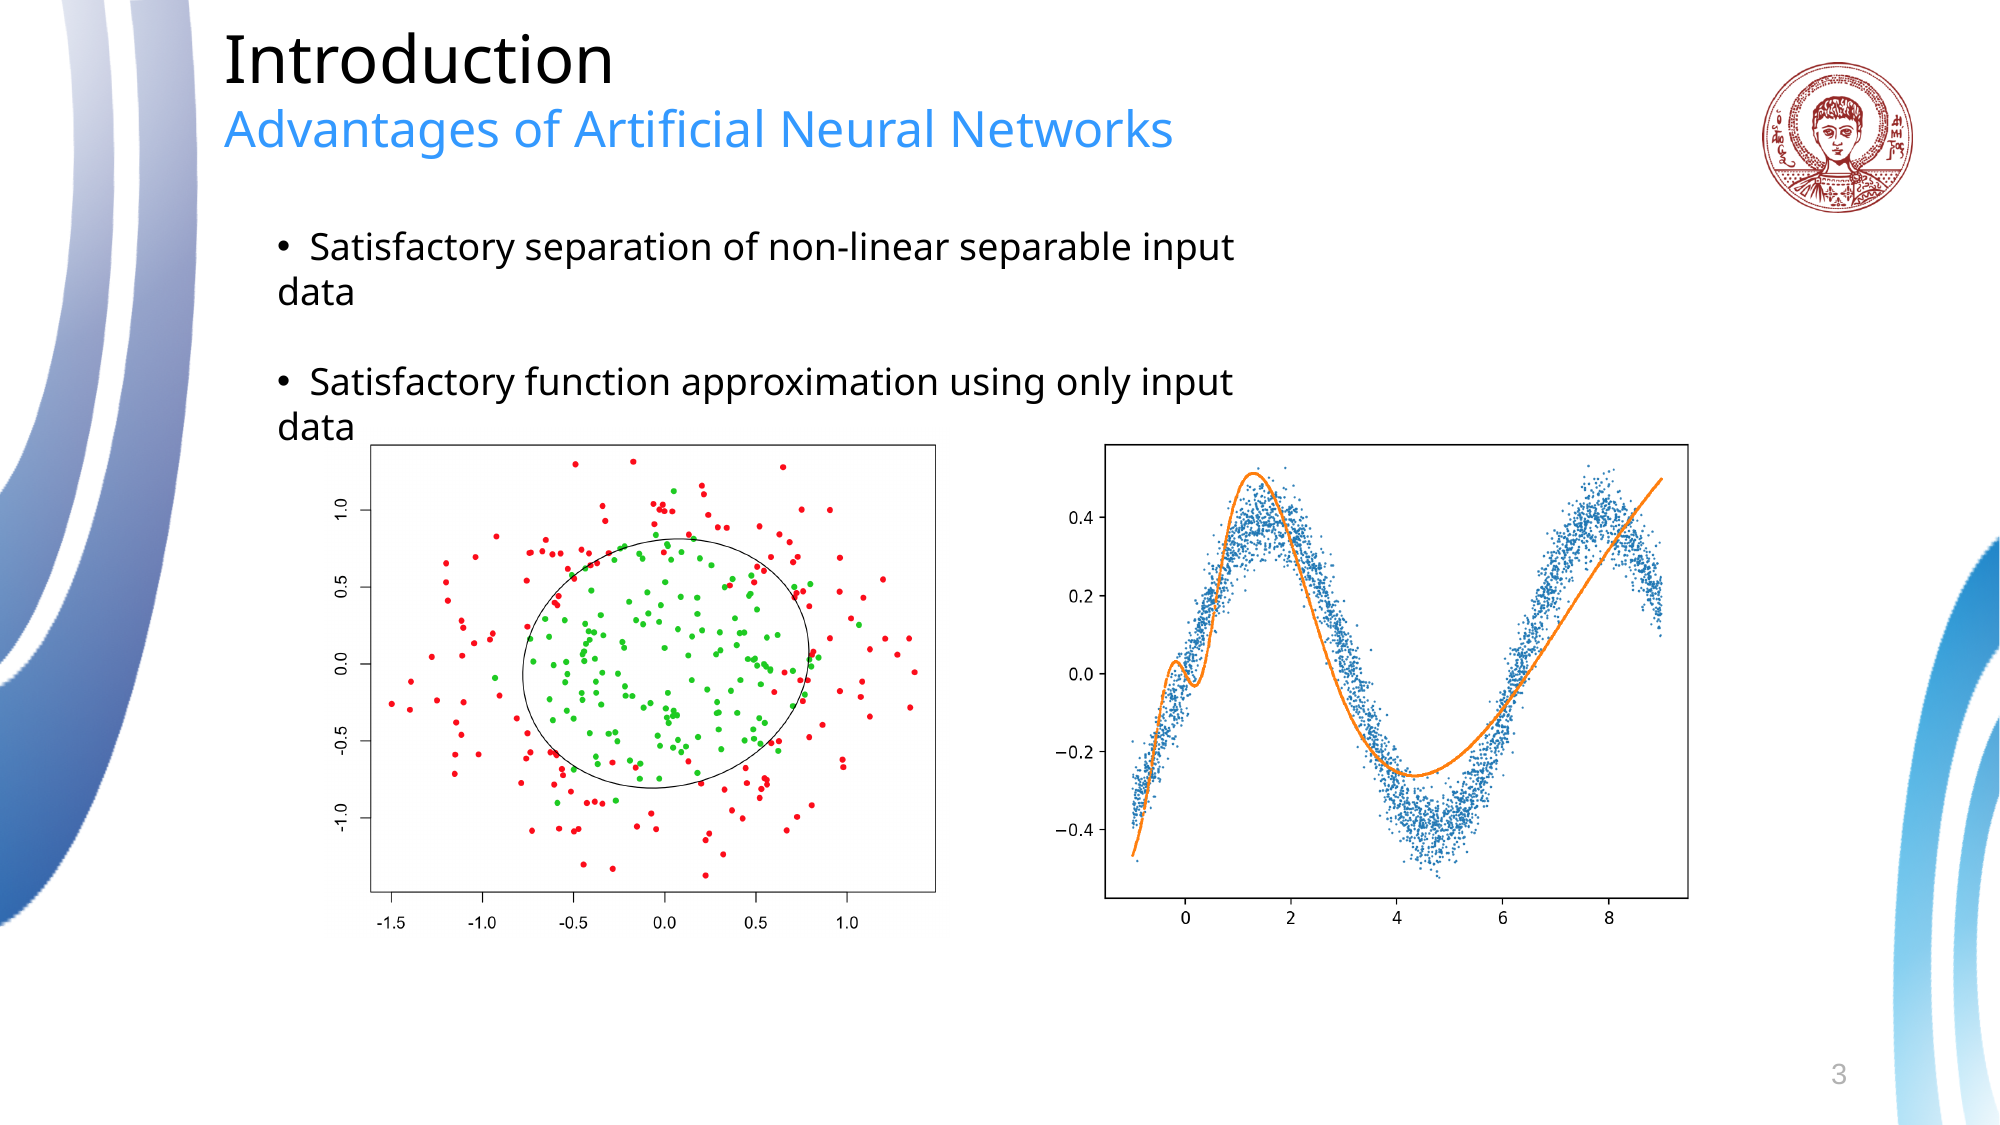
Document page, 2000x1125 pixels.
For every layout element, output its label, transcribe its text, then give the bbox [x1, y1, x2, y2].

text_box Introduction Αdvantages of Artificial Neural Networks [224, 0, 2000, 175]
picture [0, 0, 2000, 1125]
slide_number 3 [1412, 1042, 1863, 1103]
text_box Satisfactory separation of non-linear separable input data Satisfactory function approximation using only input data [262, 215, 1262, 501]
